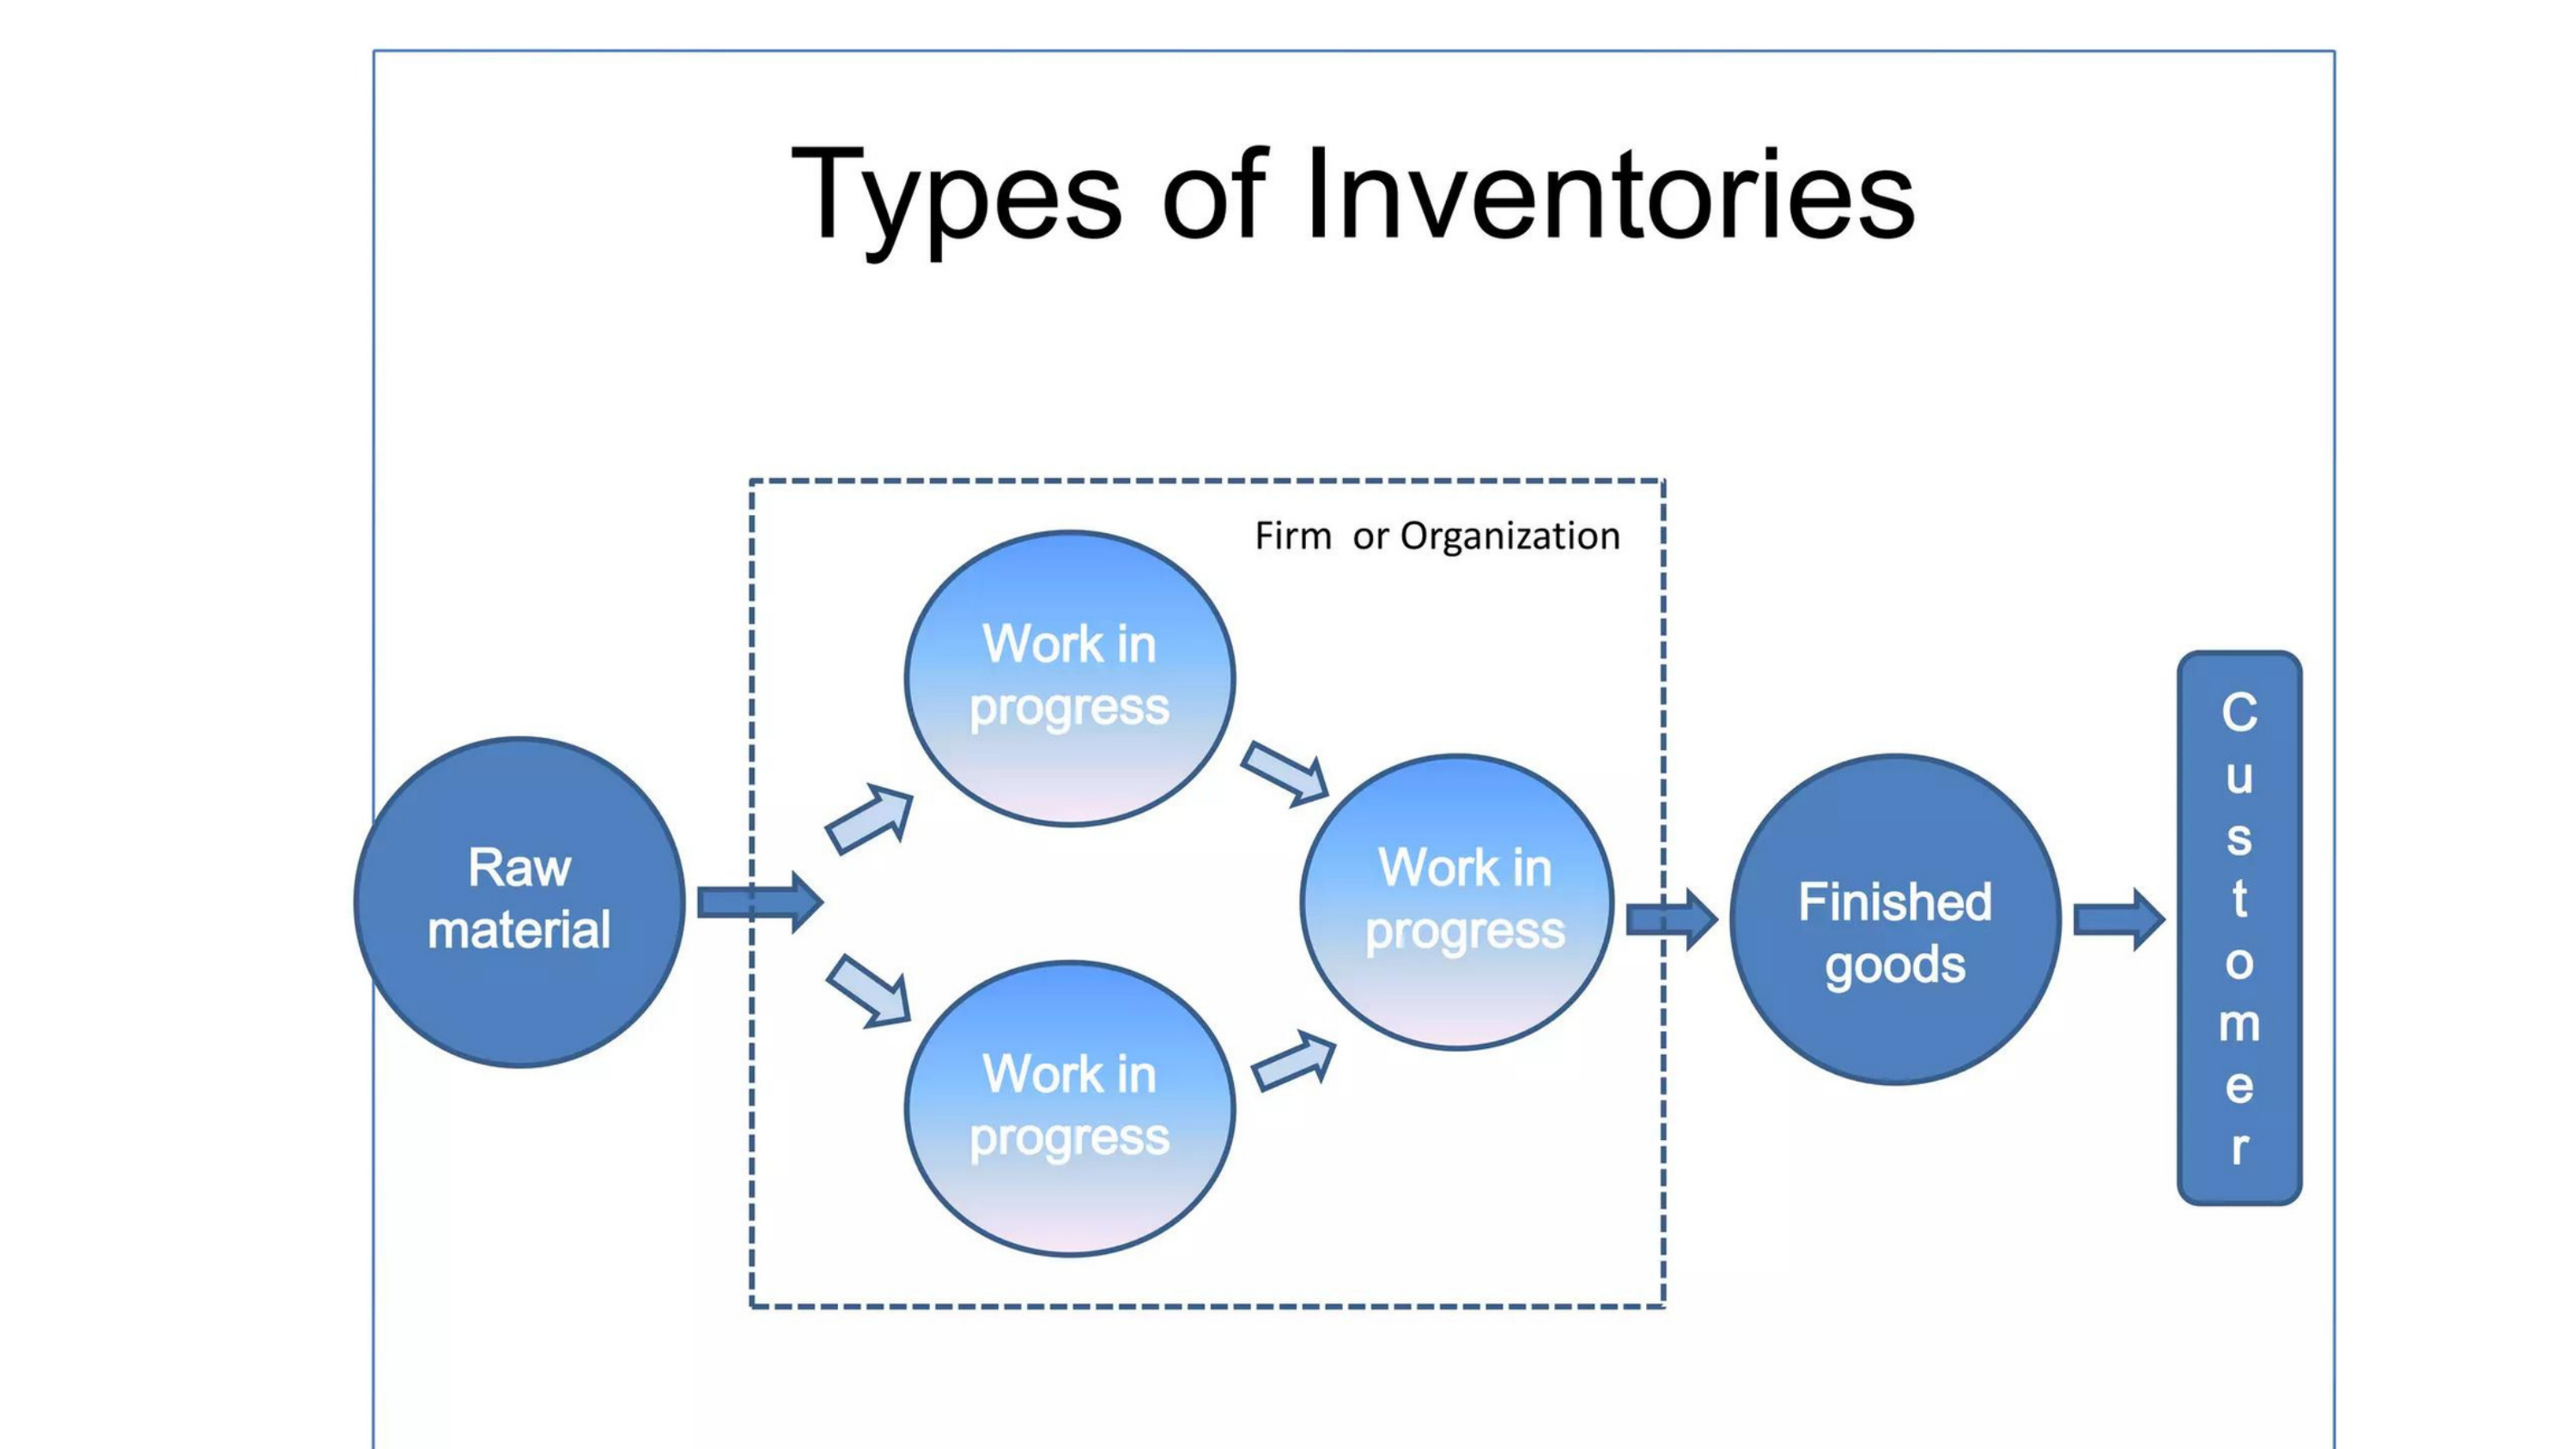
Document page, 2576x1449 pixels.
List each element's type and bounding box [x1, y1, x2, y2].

text_box [321, 0, 2386, 1449]
